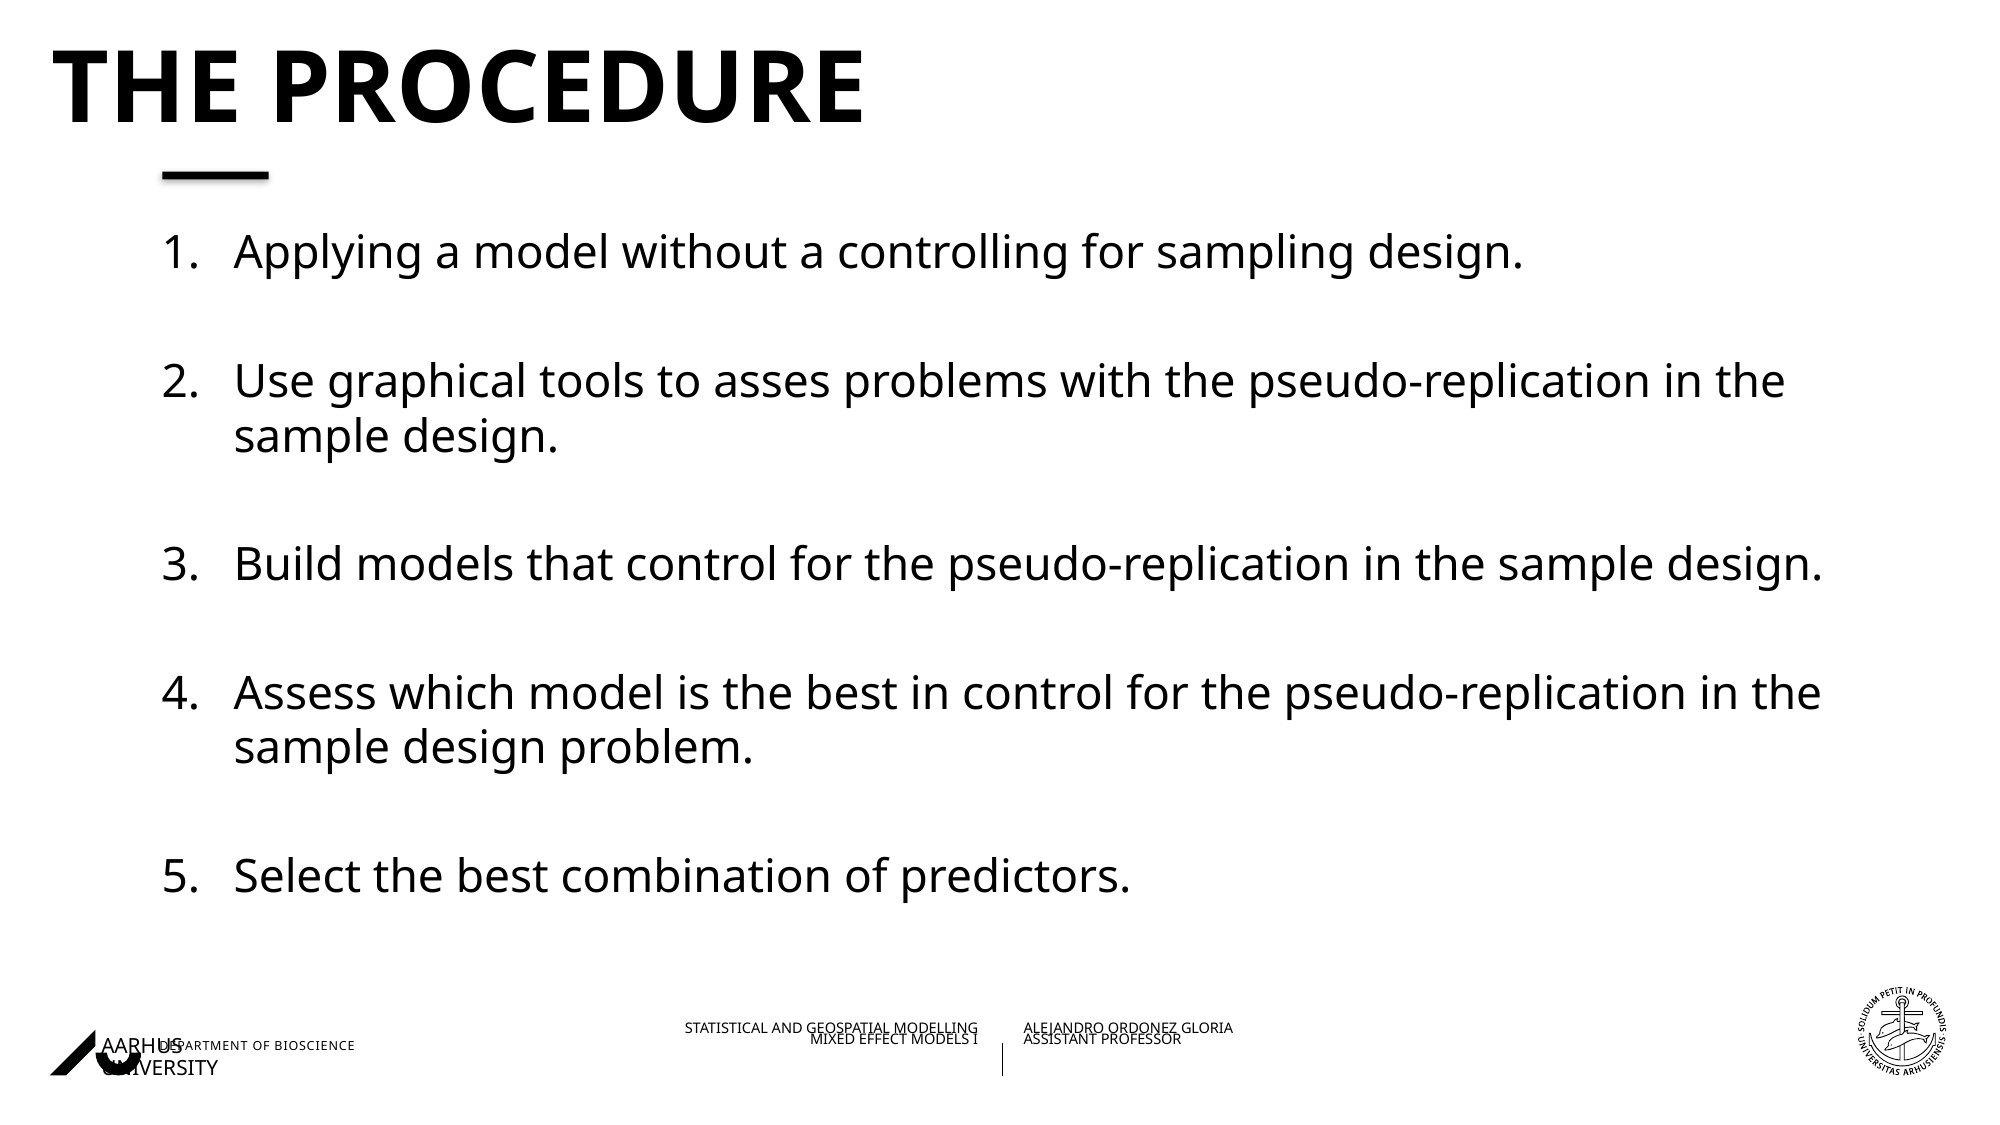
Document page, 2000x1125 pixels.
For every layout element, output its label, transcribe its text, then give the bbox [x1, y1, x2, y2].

list Applying a model without a controlling for sampling design. Use graphical tools to asses problems with the pseudo-replication in the sample design. Build models that control for the pseudo-replication in the sample design. Assess which model is the best in control for the pseudo-replication in the sample design problem. Select the best combination of predictors. [161, 224, 1839, 968]
title The procedure [51, 37, 1948, 162]
